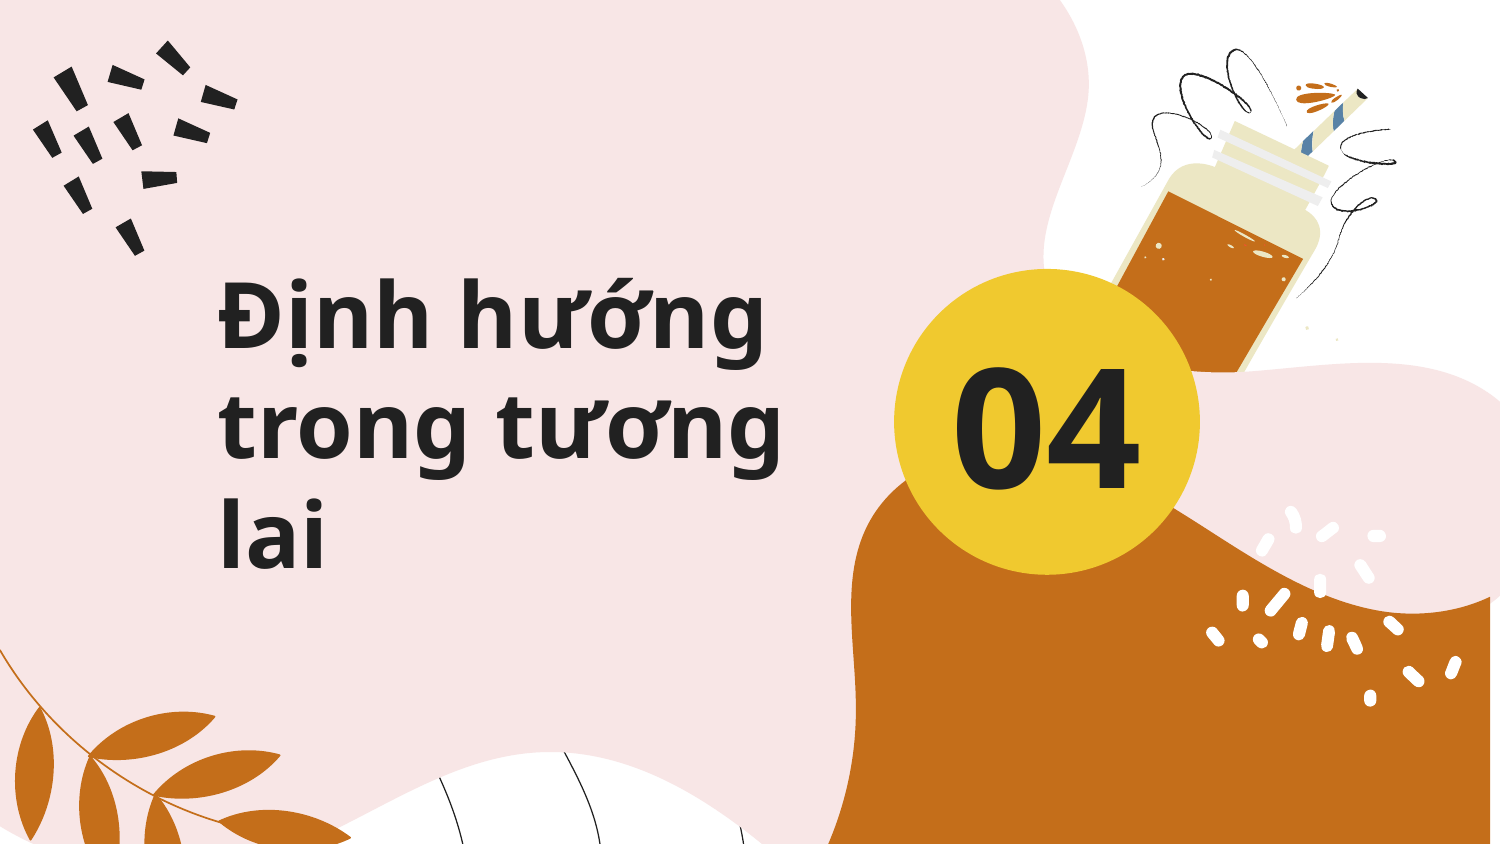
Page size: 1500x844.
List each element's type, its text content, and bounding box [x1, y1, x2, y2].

text_box [973, 268, 1121, 288]
text_box [973, 556, 1121, 575]
title 04 [894, 288, 1200, 556]
title Định hướng trong tương lai [217, 333, 894, 510]
